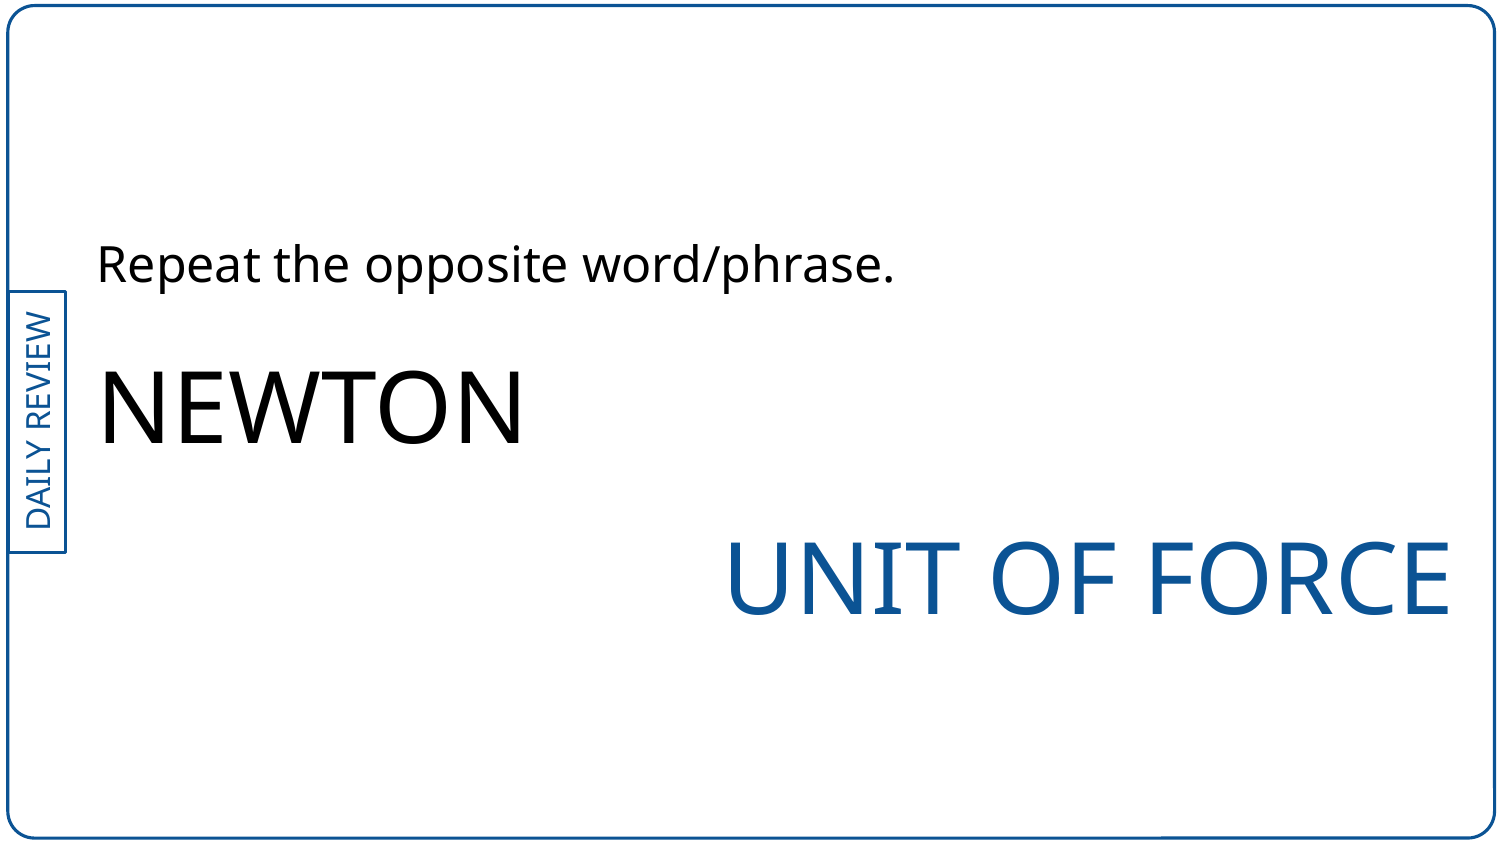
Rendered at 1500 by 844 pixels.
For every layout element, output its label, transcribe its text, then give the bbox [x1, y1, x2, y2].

list Repeat the opposite word/phrase. NEWTON UNIT OF FORCE [81, 92, 1470, 765]
